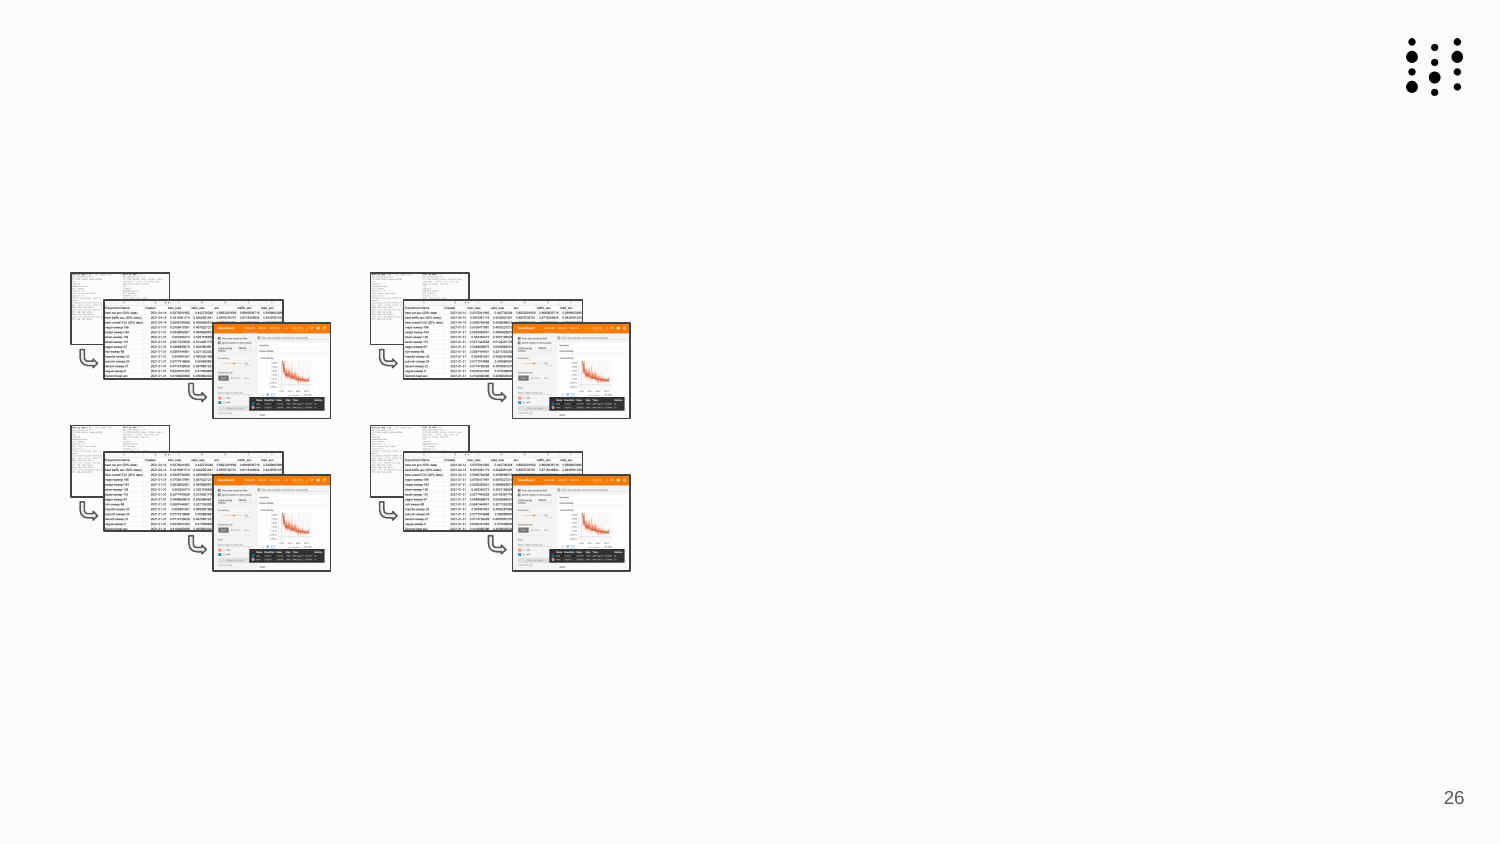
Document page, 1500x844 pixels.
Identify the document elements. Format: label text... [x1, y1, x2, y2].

slide_number ‹#› [997, 764, 1480, 830]
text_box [71, 273, 630, 571]
picture [1406, 38, 1463, 96]
